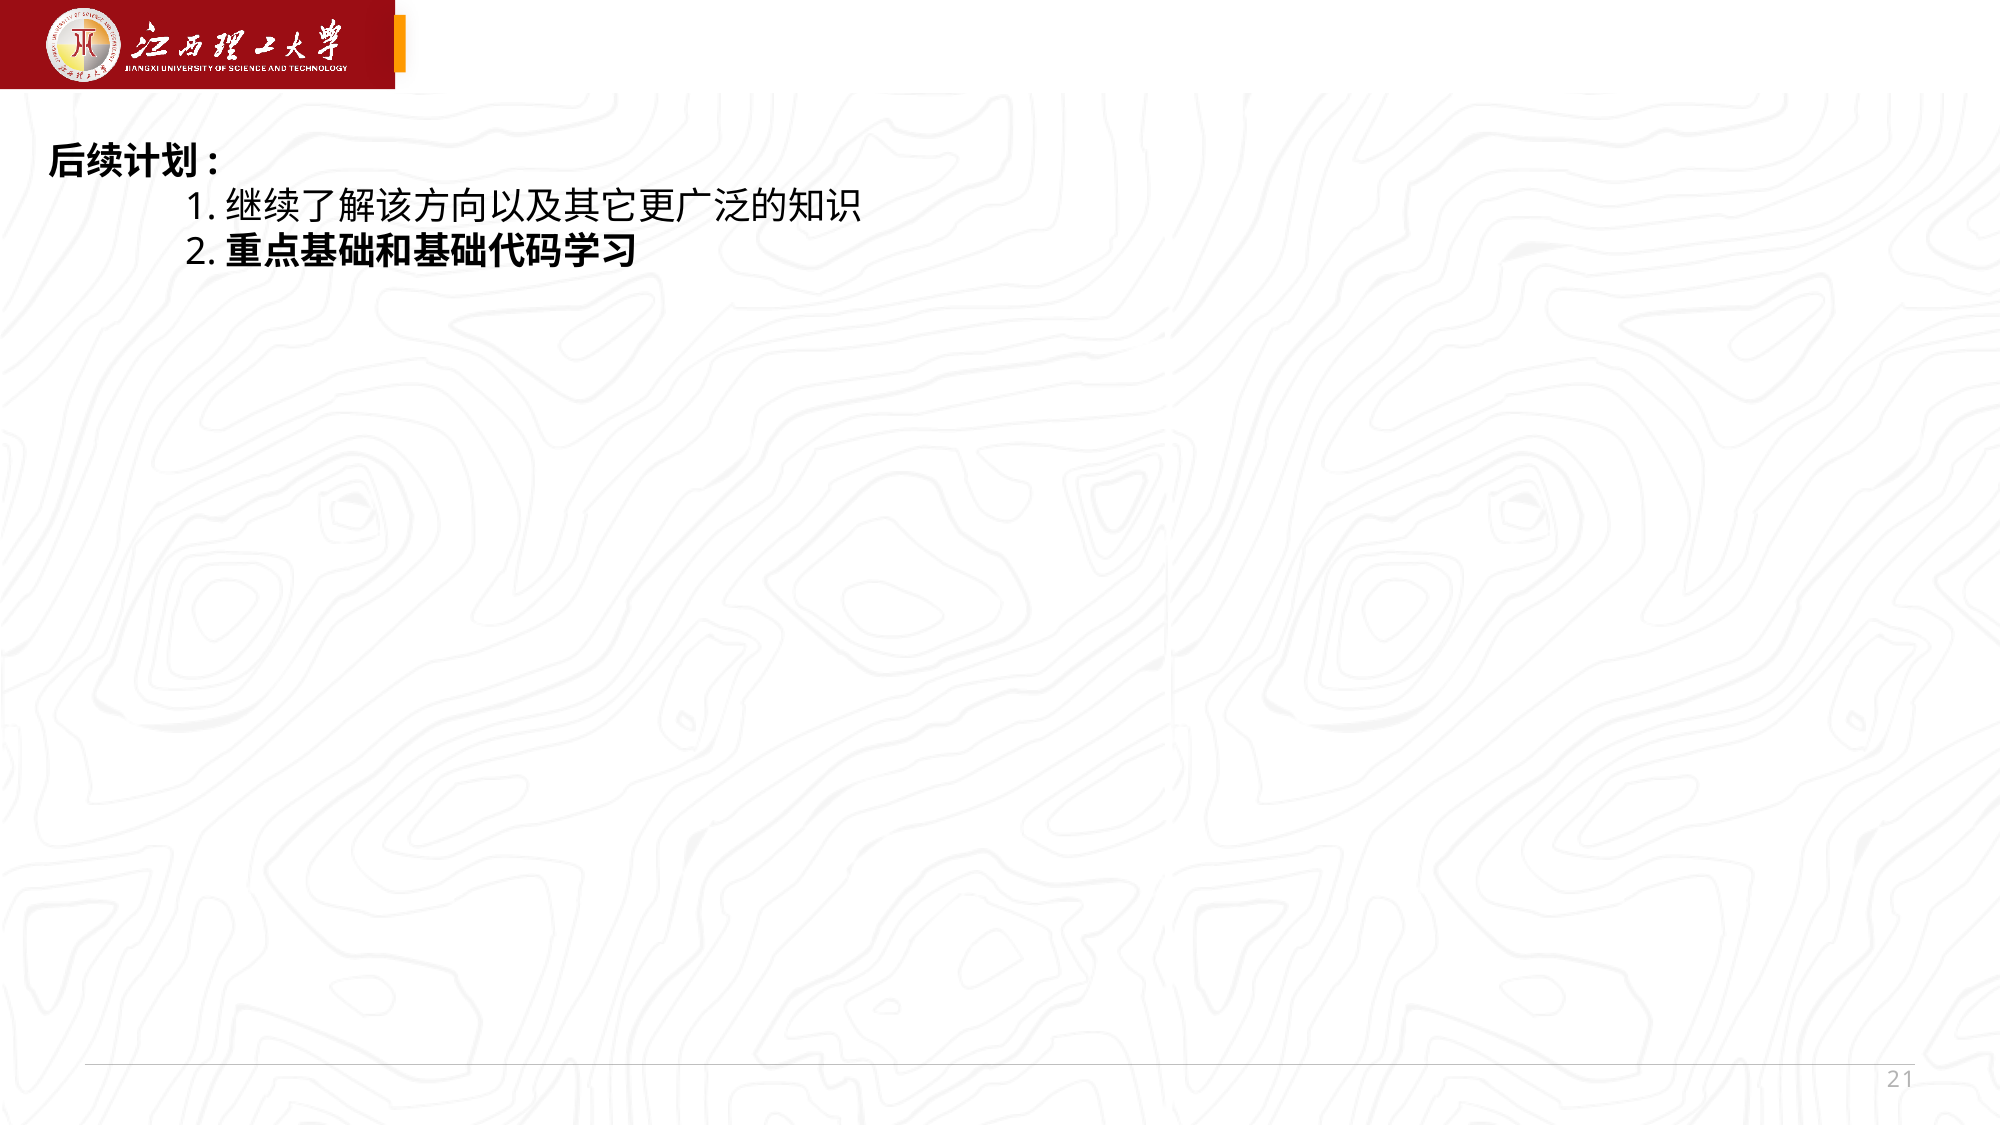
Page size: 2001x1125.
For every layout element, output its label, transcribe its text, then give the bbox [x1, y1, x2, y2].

picture [46, 4, 355, 85]
text_box 后续计划: 1.继续了解该方向以及其它更广泛的知识 2.重点基础和基础代码学习 [33, 129, 1669, 280]
slide_number 21 [1765, 1056, 1916, 1104]
